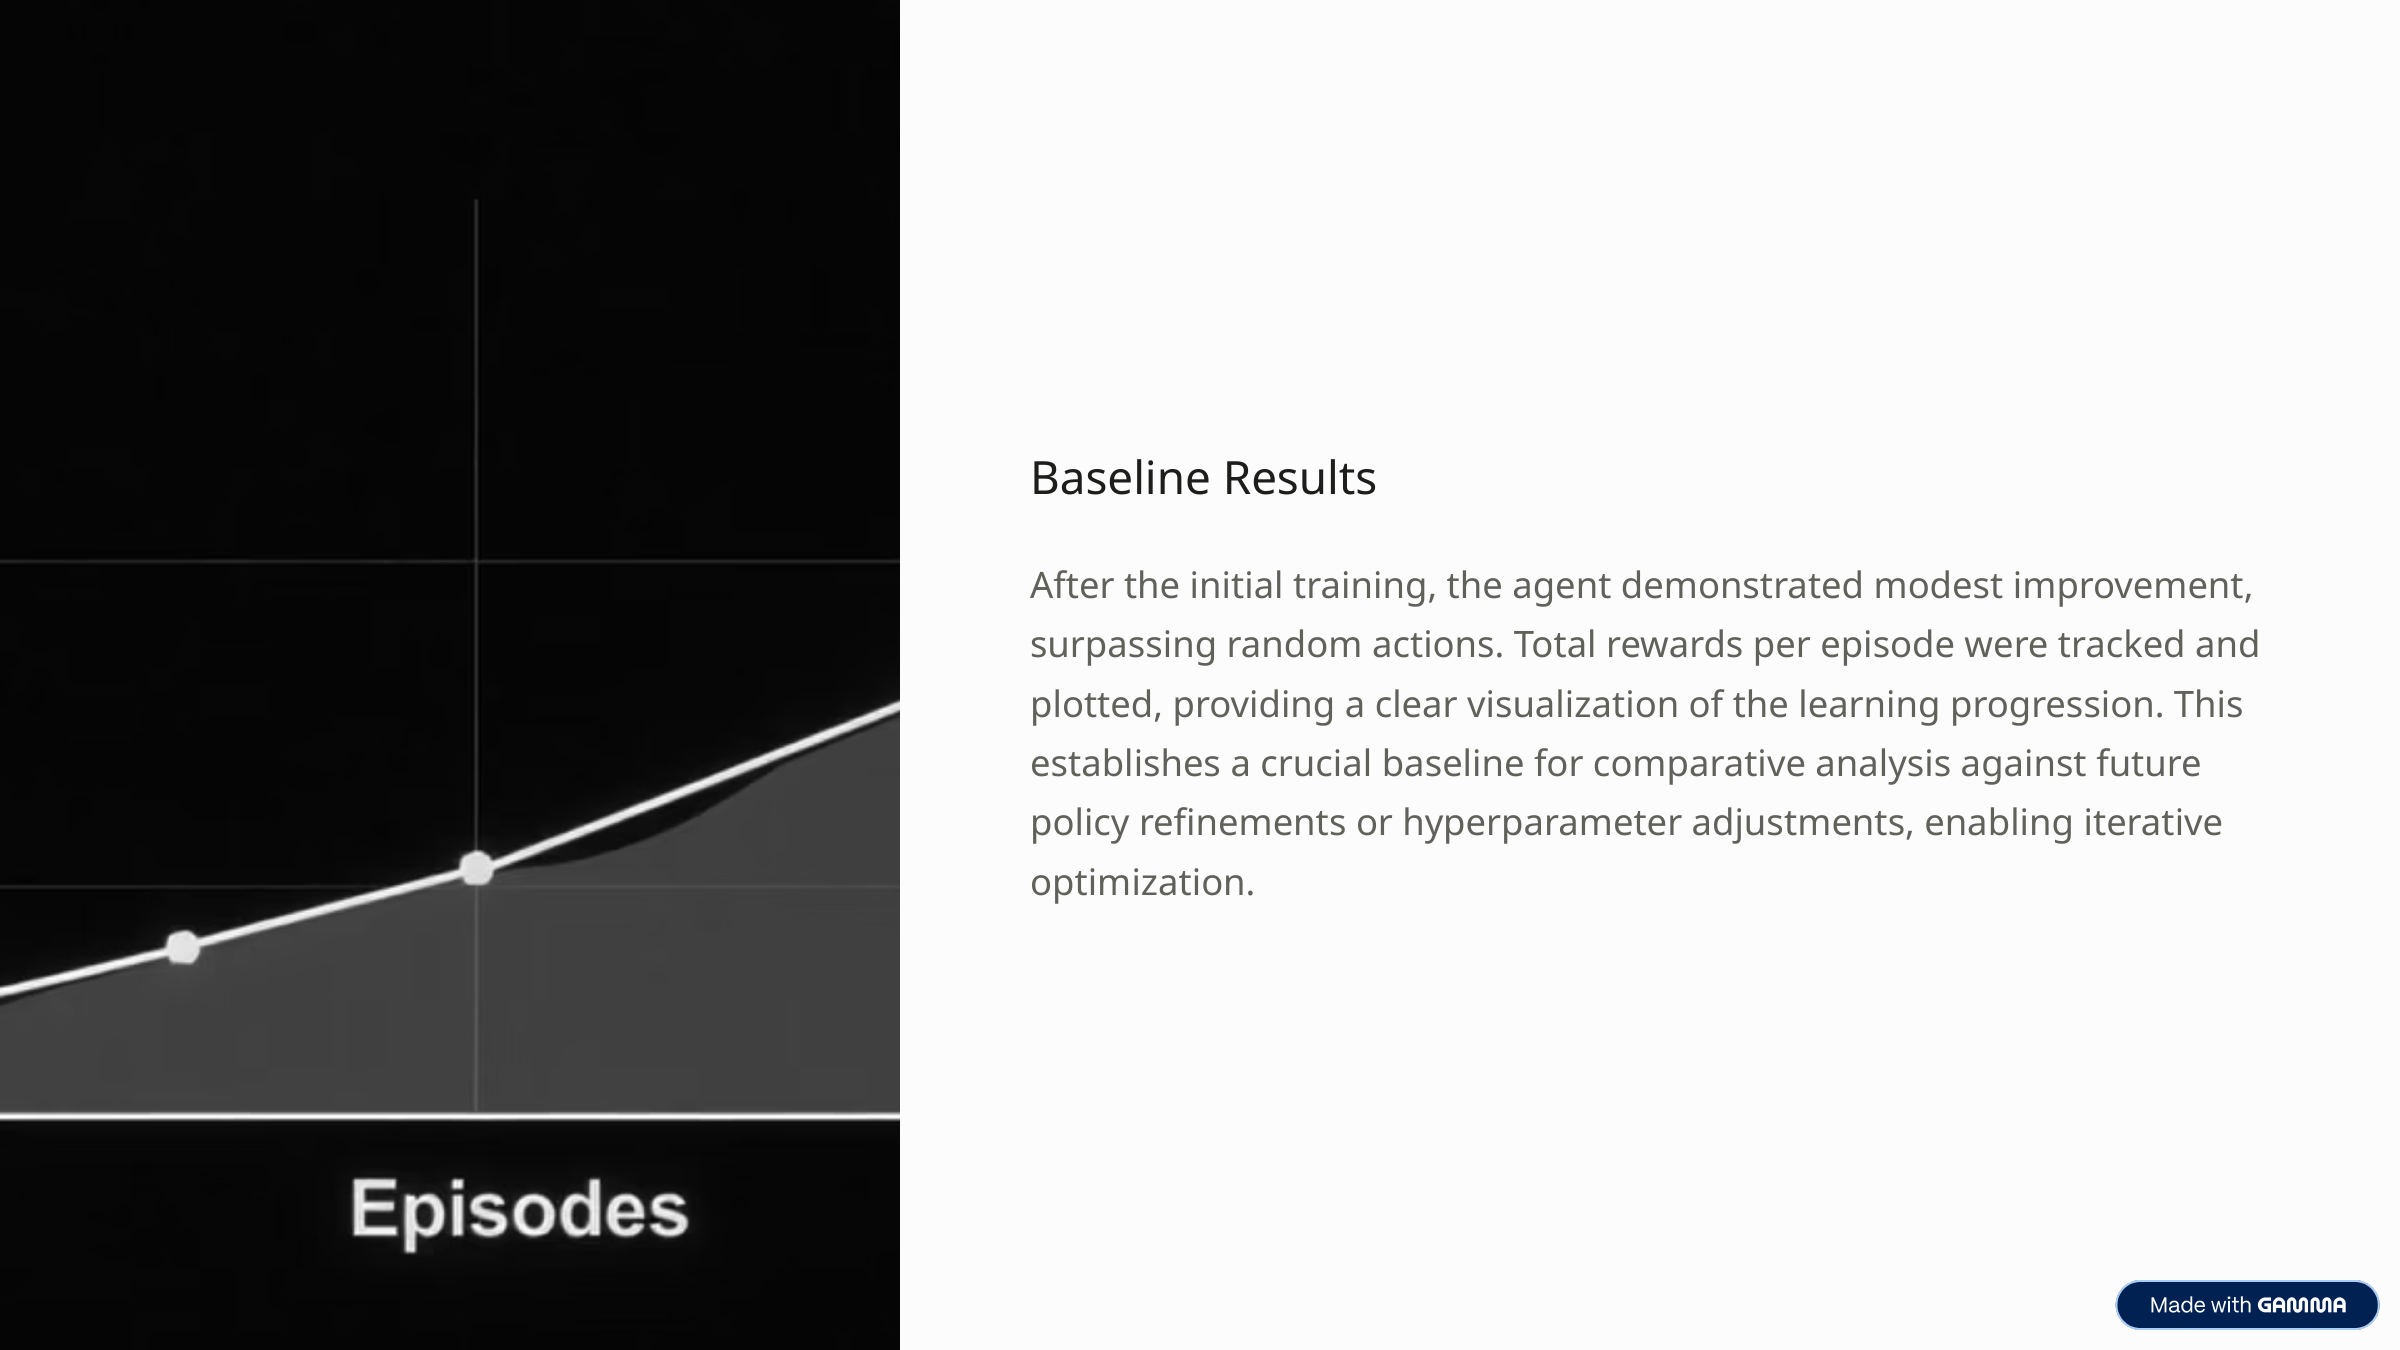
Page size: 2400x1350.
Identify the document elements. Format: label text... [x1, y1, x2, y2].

picture [0, 0, 900, 1350]
text_box Baseline Results [1030, 446, 1496, 505]
picture [2106, 1271, 2389, 1339]
text_box After the initial training, the agent demonstrated modest improvement, surpassing random actions. Total rewards per episode were tracked and plotted, providing a clear visualization of the learning progression. This establishes a crucial baseline for comparative analysis against future policy refinements or hyperparameter adjustments, enabling iterative optimization. [1030, 546, 2270, 904]
